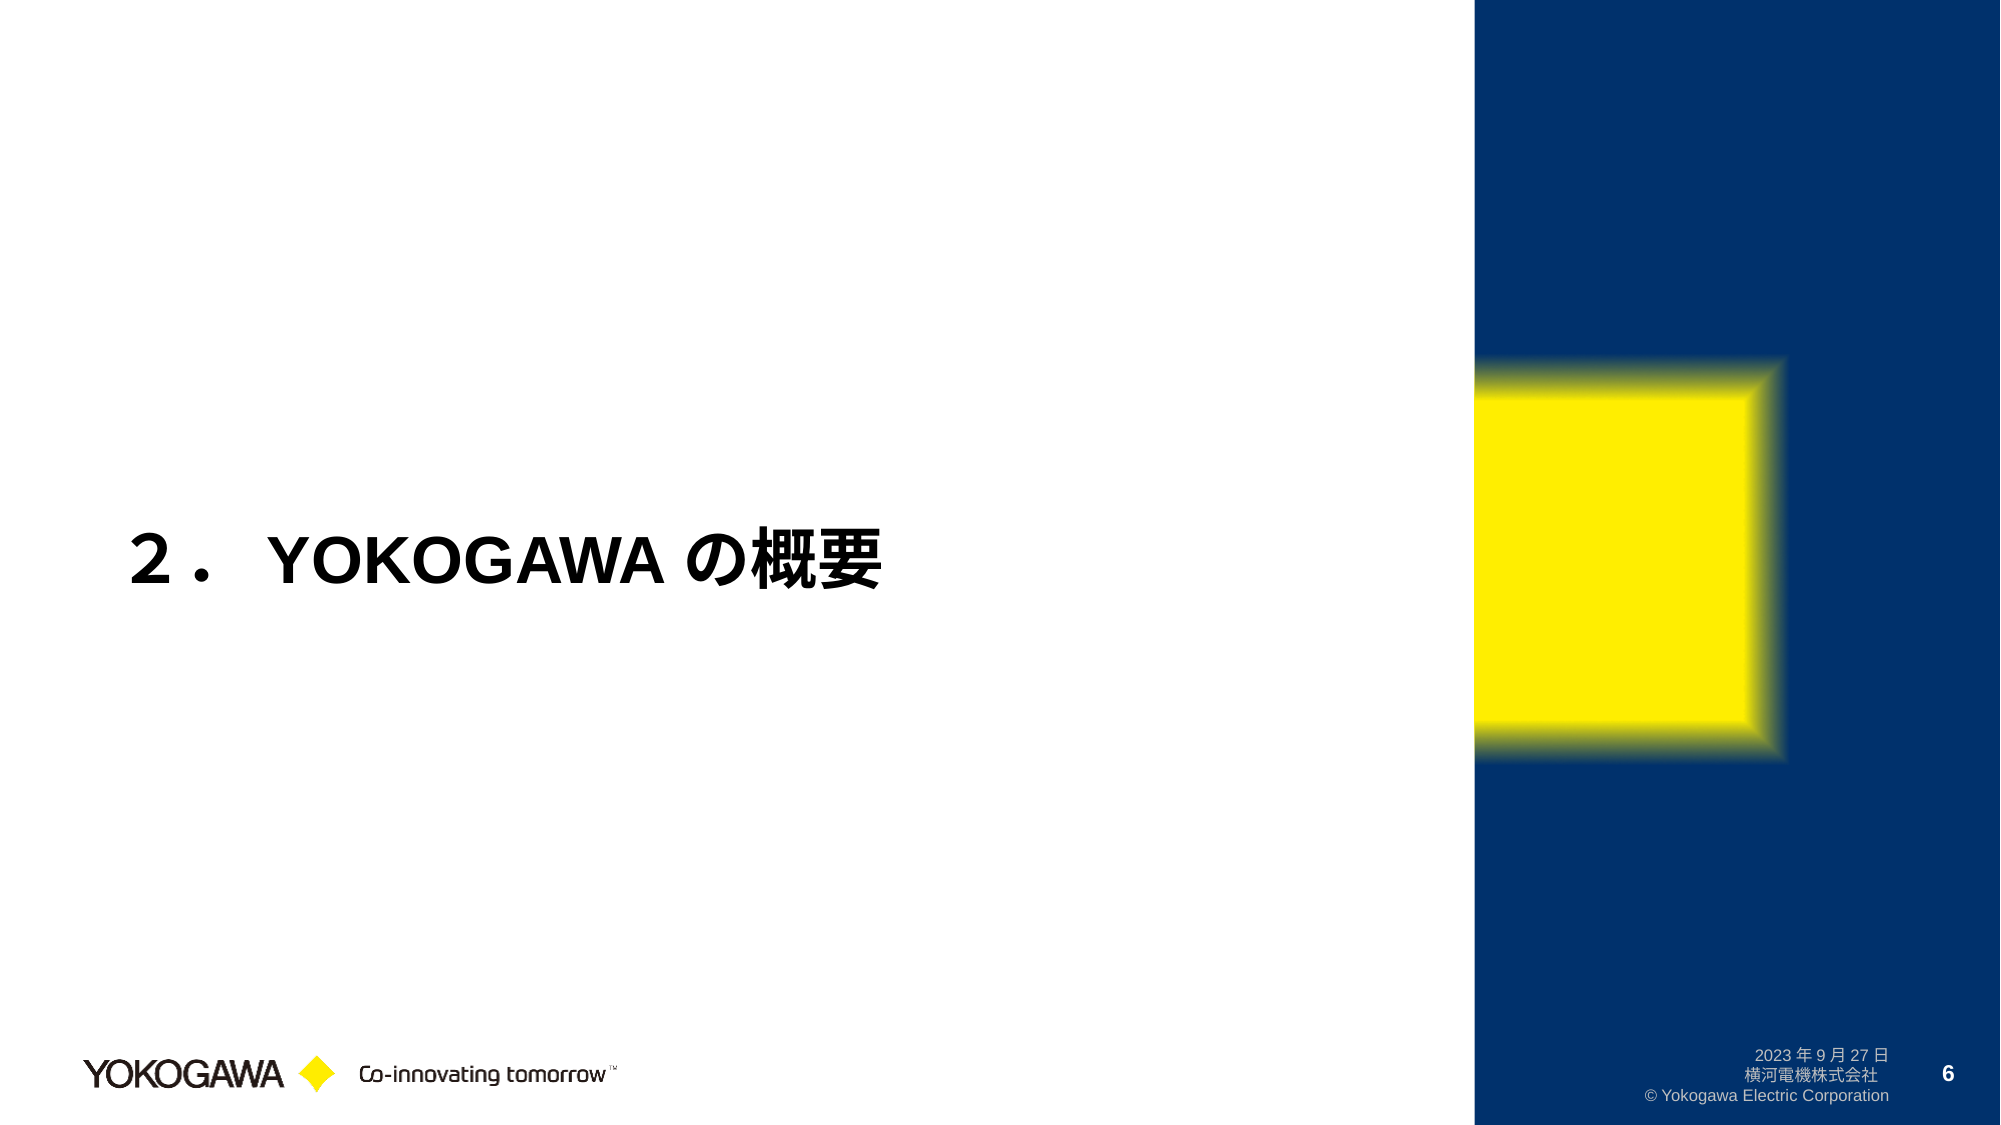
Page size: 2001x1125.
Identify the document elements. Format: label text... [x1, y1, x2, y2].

picture [1474, 288, 1856, 832]
picture [83, 1055, 617, 1093]
title ２．YOKOGAWAの概要 [102, 518, 1421, 607]
slide_number 6 [1904, 1042, 1970, 1103]
